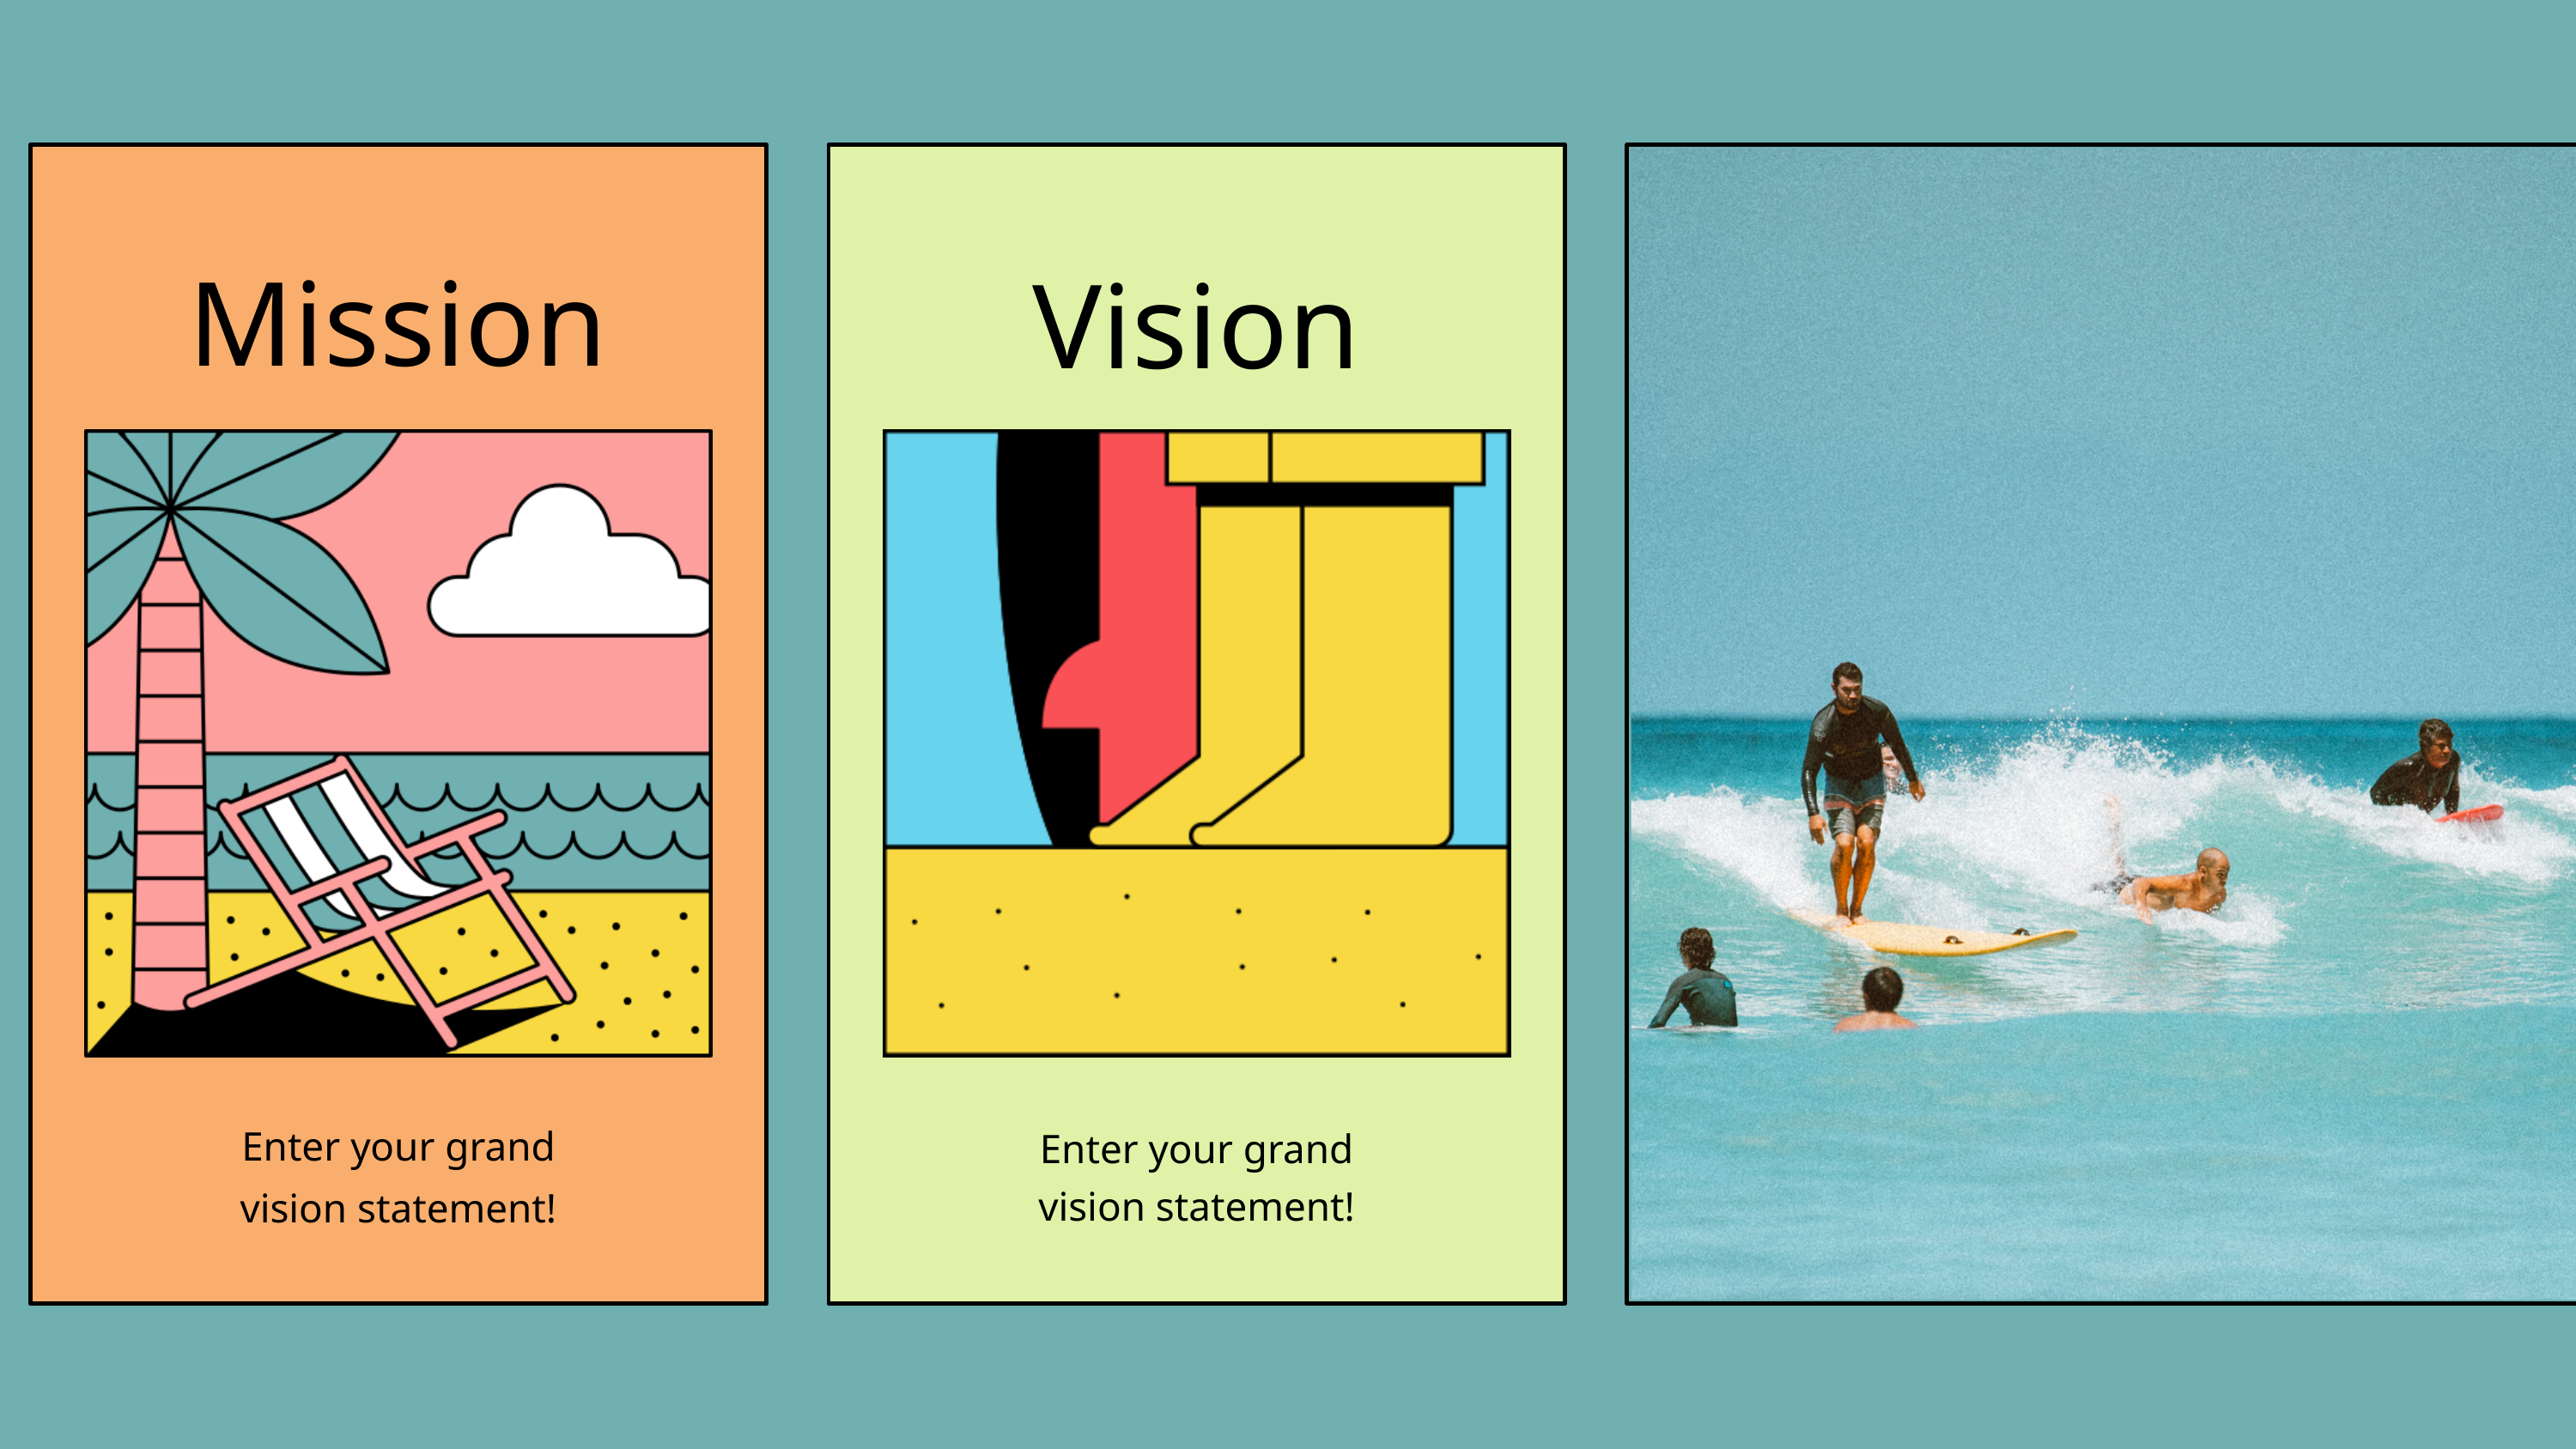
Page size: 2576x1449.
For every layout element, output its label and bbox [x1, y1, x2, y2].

picture [1631, 149, 2576, 1300]
text_box [29, 129, 768, 1304]
text_box [1626, 129, 2576, 155]
picture [883, 429, 1511, 1058]
text_box [828, 129, 1565, 1304]
picture [84, 429, 713, 1058]
